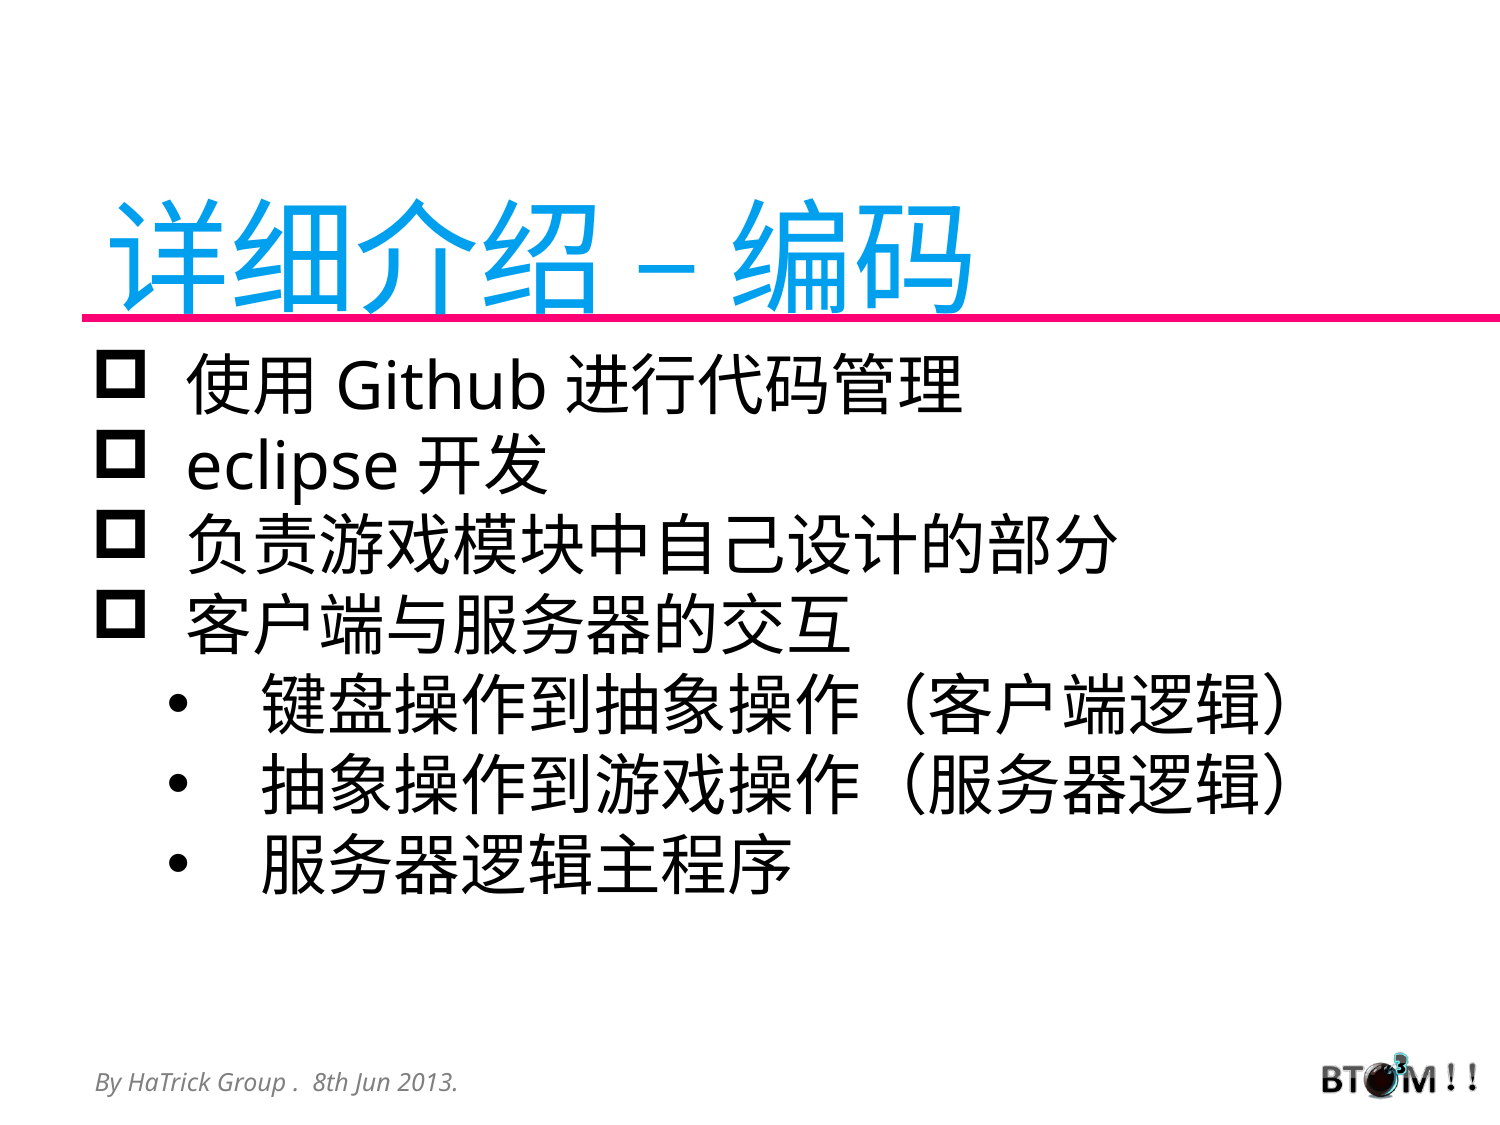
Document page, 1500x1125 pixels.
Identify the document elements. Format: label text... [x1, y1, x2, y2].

text_box By HaTrick Group . 8th Jun 2013. [79, 1058, 506, 1104]
text_box 使用Github进行代码管理 eclipse开发 负责游戏模块中自己设计的部分 客户端与服务器的交互 键盘操作到抽象操作（客户端逻辑） 抽象操作到游戏操作（服务器逻辑） 服务器逻辑主程序 [91, 342, 1400, 910]
text_box 详细介绍 – 编码 [105, 149, 979, 337]
picture [1316, 1047, 1483, 1105]
